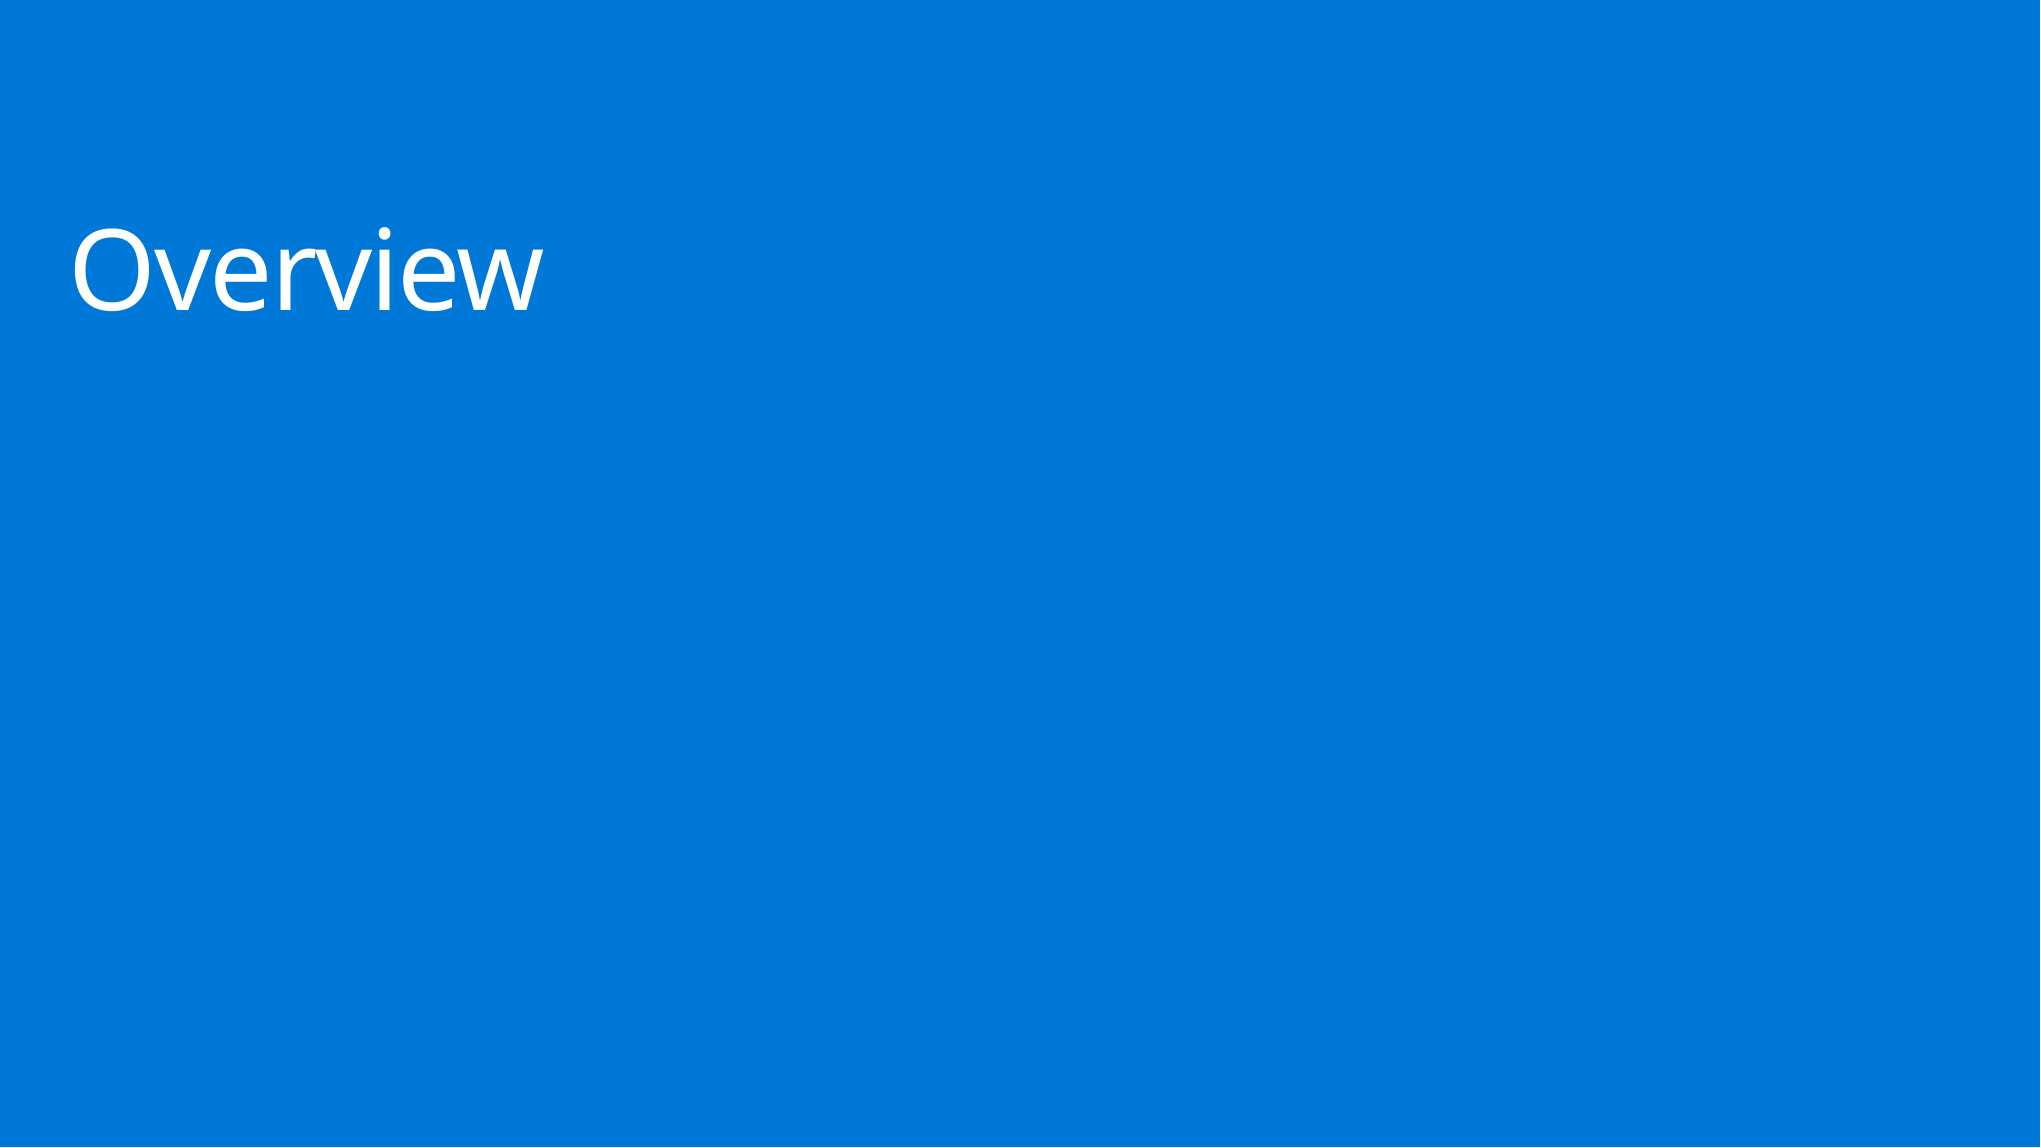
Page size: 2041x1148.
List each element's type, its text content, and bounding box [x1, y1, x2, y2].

title Overview [45, 198, 1396, 352]
